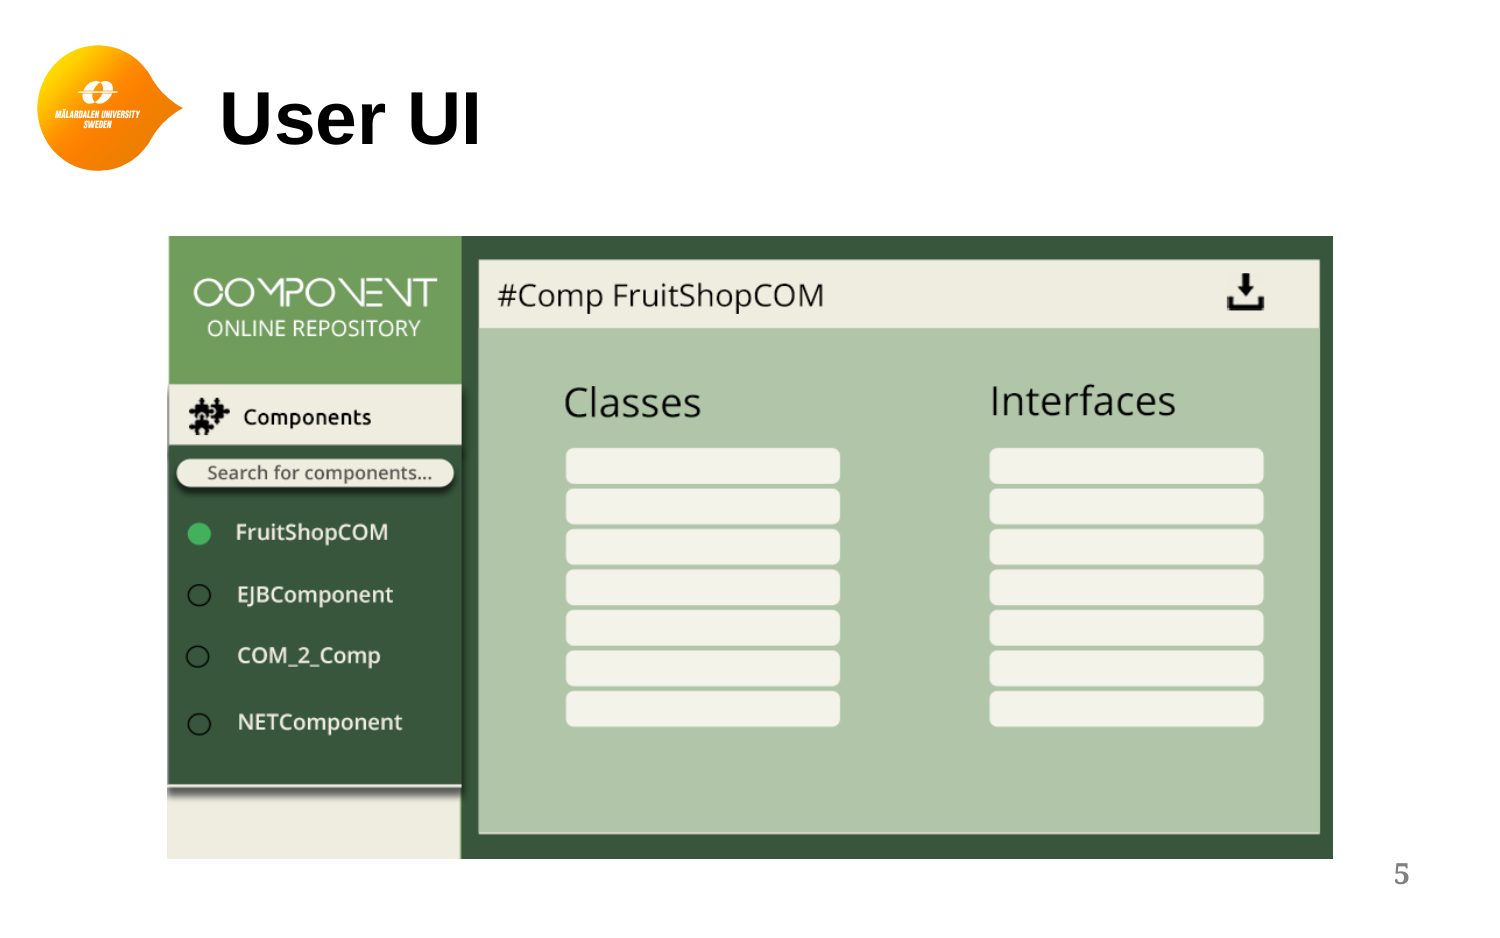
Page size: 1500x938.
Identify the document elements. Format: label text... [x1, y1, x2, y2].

slide_number 5 [1293, 858, 1425, 892]
title User UI [205, 68, 1280, 234]
picture [37, 45, 183, 171]
picture [167, 236, 1333, 859]
